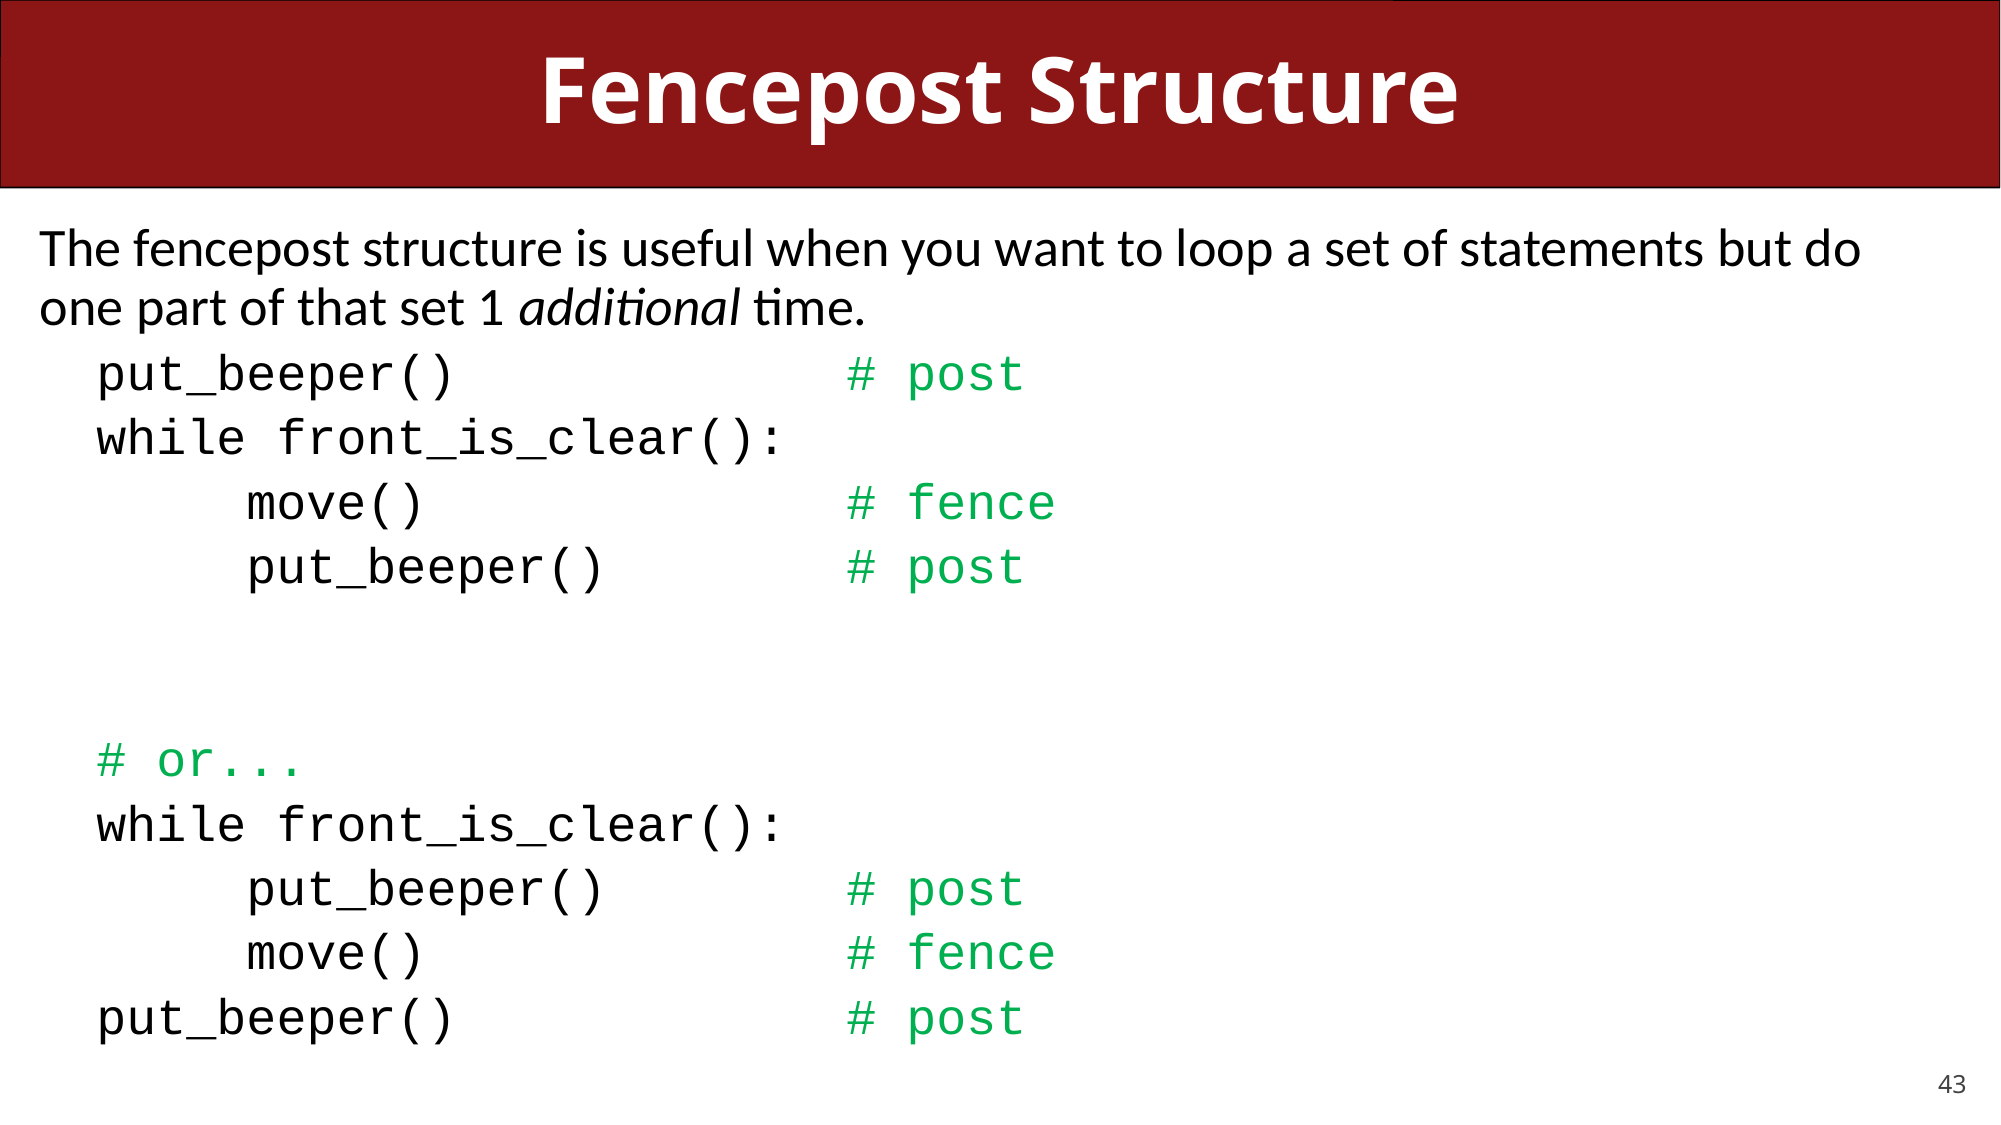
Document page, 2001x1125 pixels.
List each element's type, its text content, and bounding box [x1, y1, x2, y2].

list The fencepost structure is useful when you want to loop a set of statements but do one part of that set 1 additional time. put_beeper() # post while front_is_clear(): move() # fence put_beeper() # post # or... while front_is_clear(): put_beeper() # post move() # fence put_beeper() # post [24, 212, 1963, 1063]
title Fencepost Structure [75, 0, 1925, 188]
